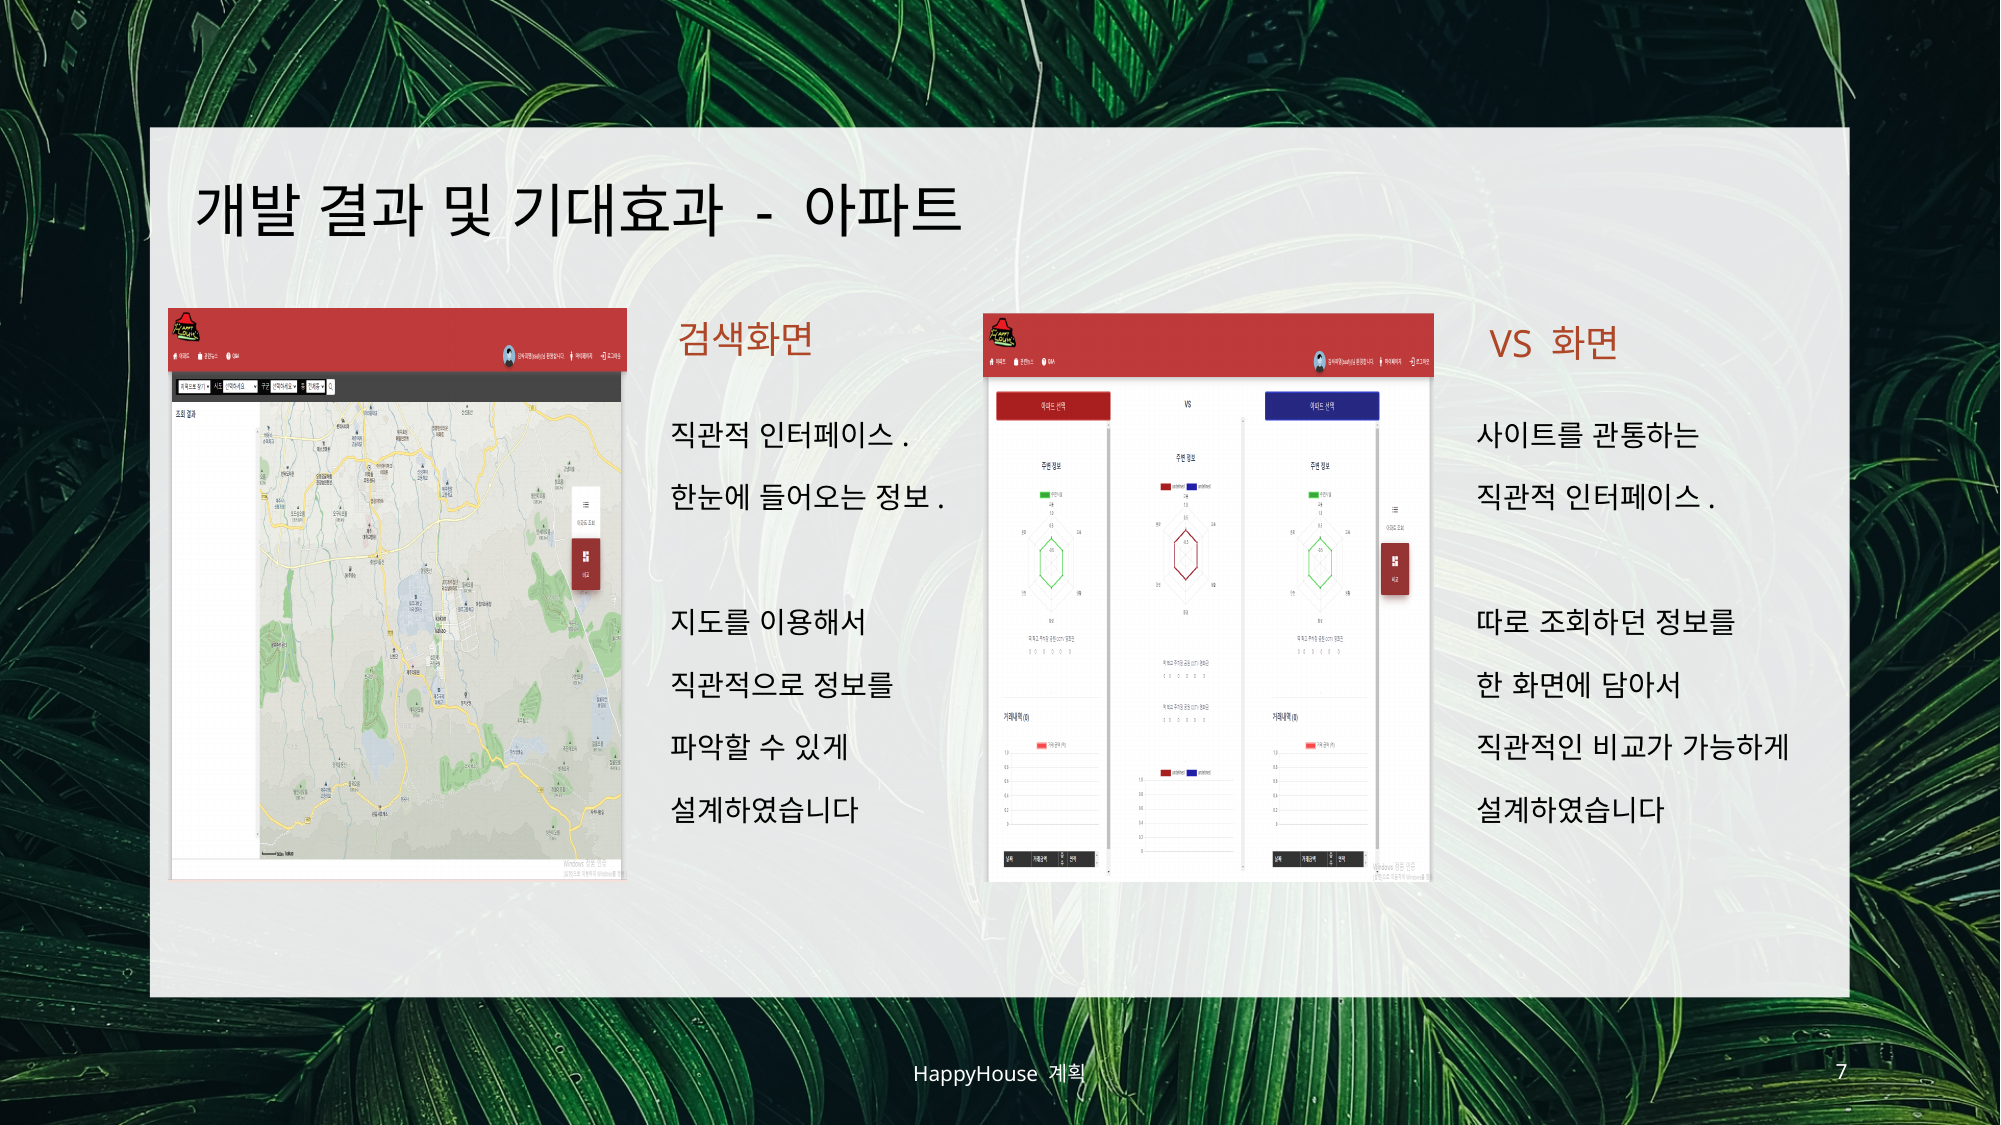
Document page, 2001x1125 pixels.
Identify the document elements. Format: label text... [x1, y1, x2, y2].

picture [0, 0, 2000, 1125]
text_box VS 화면 [1474, 313, 1834, 374]
footer HappyHouse 계획 [662, 1042, 1338, 1103]
text_box 사이트를 관통하는 직관적 인터페이스. 따로 조회하던 정보를 한 화면에 담아서 직관적인 비교가 가능하게 설계하였습니다 [1461, 402, 1834, 882]
list 직관적 인터페이스. 한눈에 들어오는 정보. 지도를 이용해서 직관적으로 정보를 파악할 수 있게 설계하였습니다 [655, 402, 983, 882]
list 검색화면 [662, 308, 1021, 369]
title 개발 결과 및 기대효과 - 아파트 [179, 161, 1244, 267]
slide_number 7 [1412, 1042, 1863, 1103]
